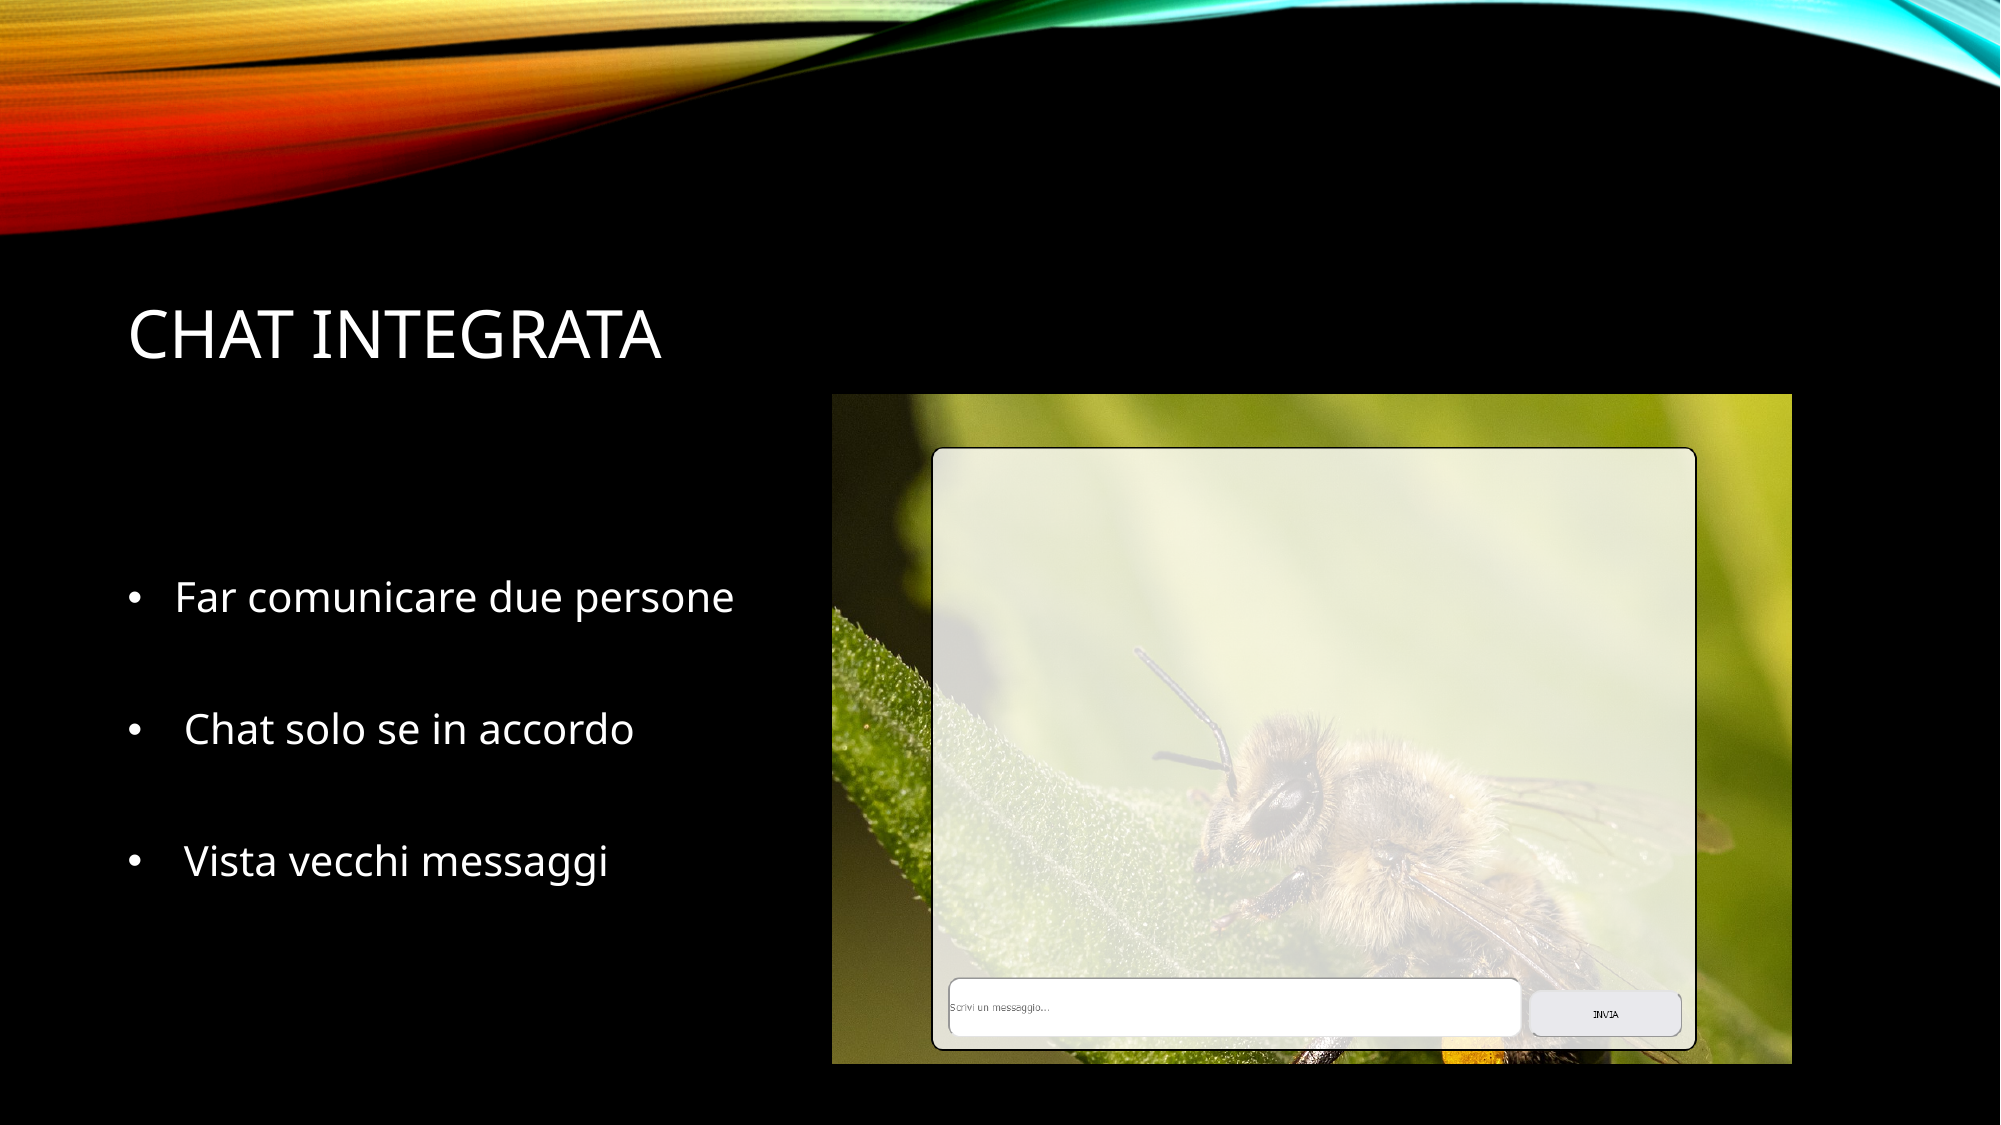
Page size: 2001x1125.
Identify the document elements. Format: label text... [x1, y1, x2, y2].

title CHAT integrata [112, 270, 832, 381]
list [831, 394, 1792, 1065]
list Far comunicare due persone Chat solo se in accordo Vista vecchi messaggi [112, 569, 788, 902]
picture [0, 0, 2000, 237]
